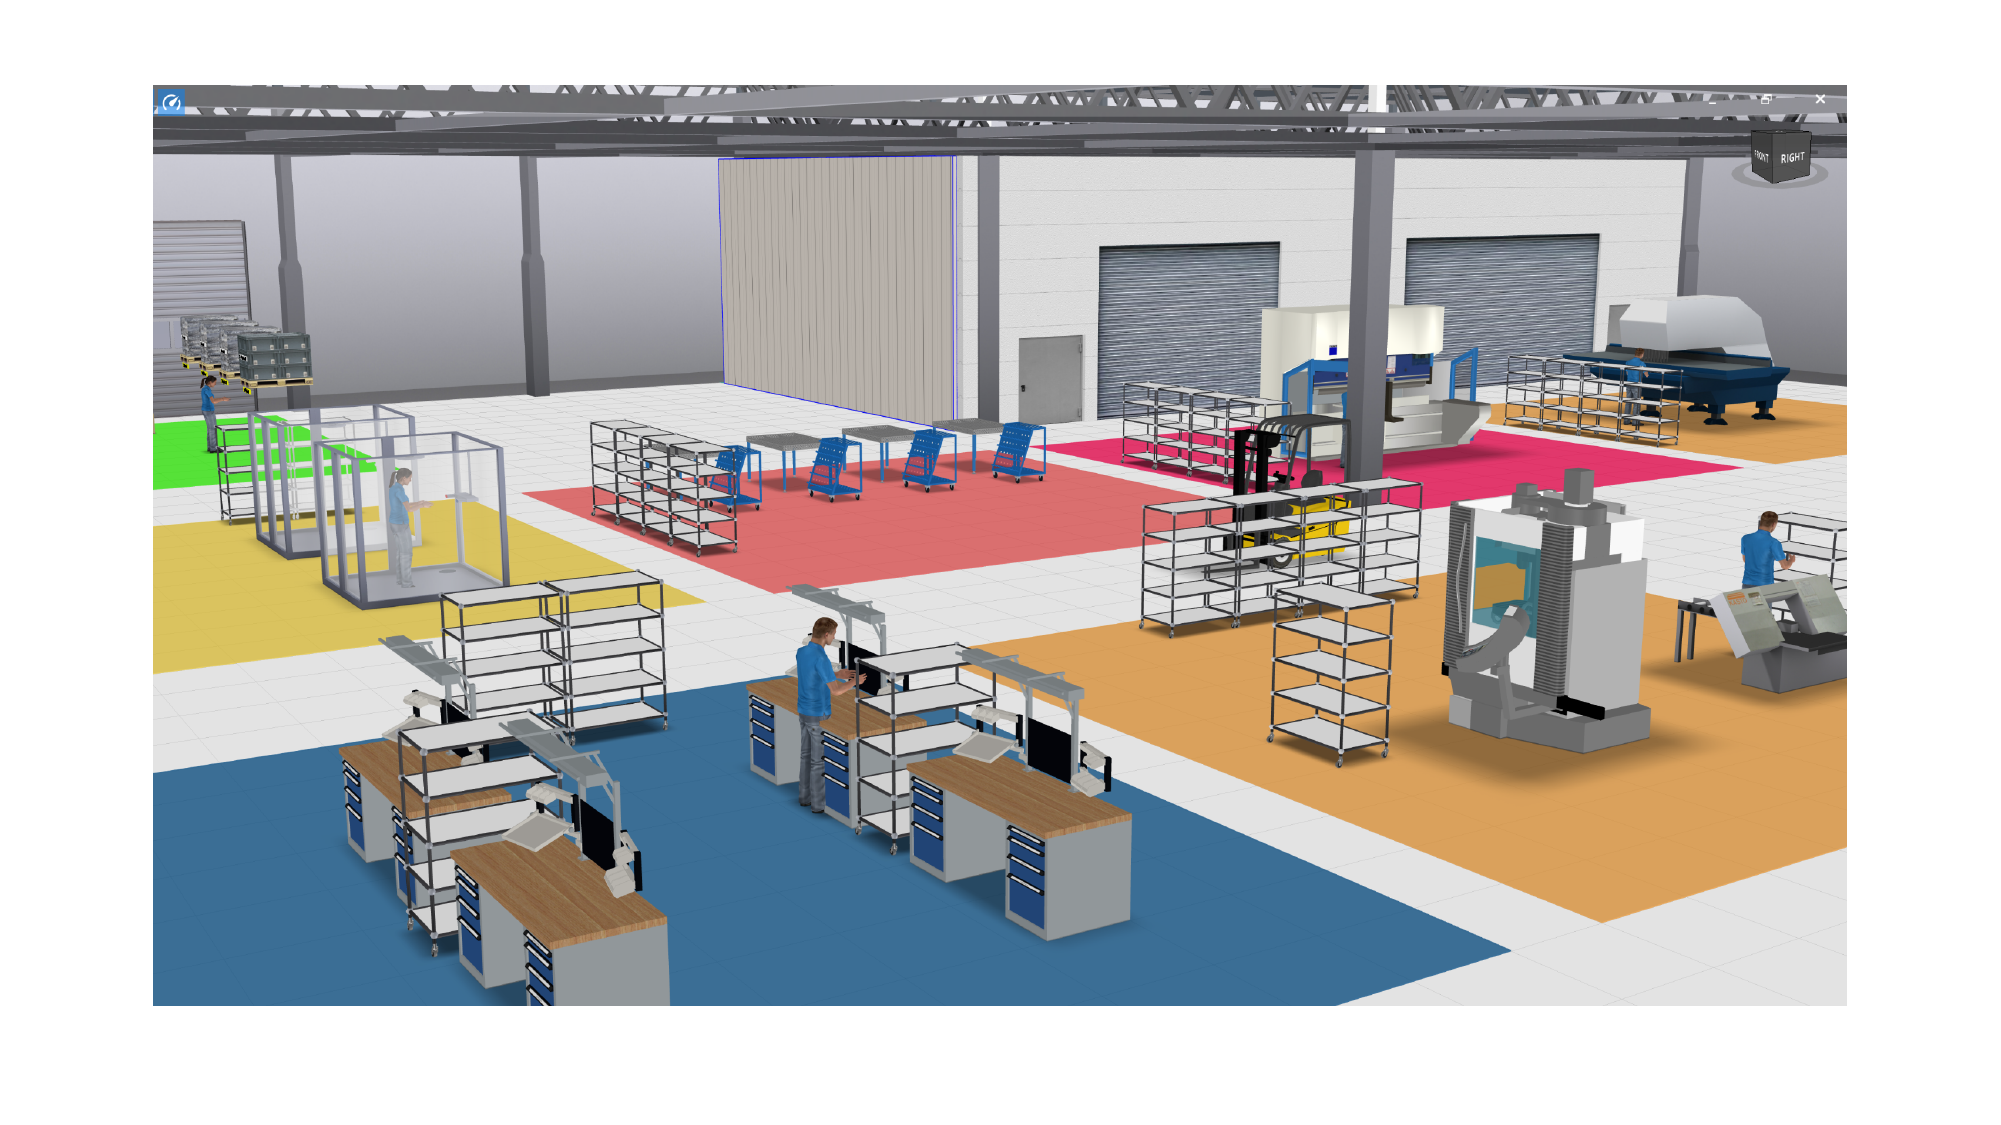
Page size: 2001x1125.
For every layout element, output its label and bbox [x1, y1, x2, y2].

picture [153, 85, 1847, 1006]
